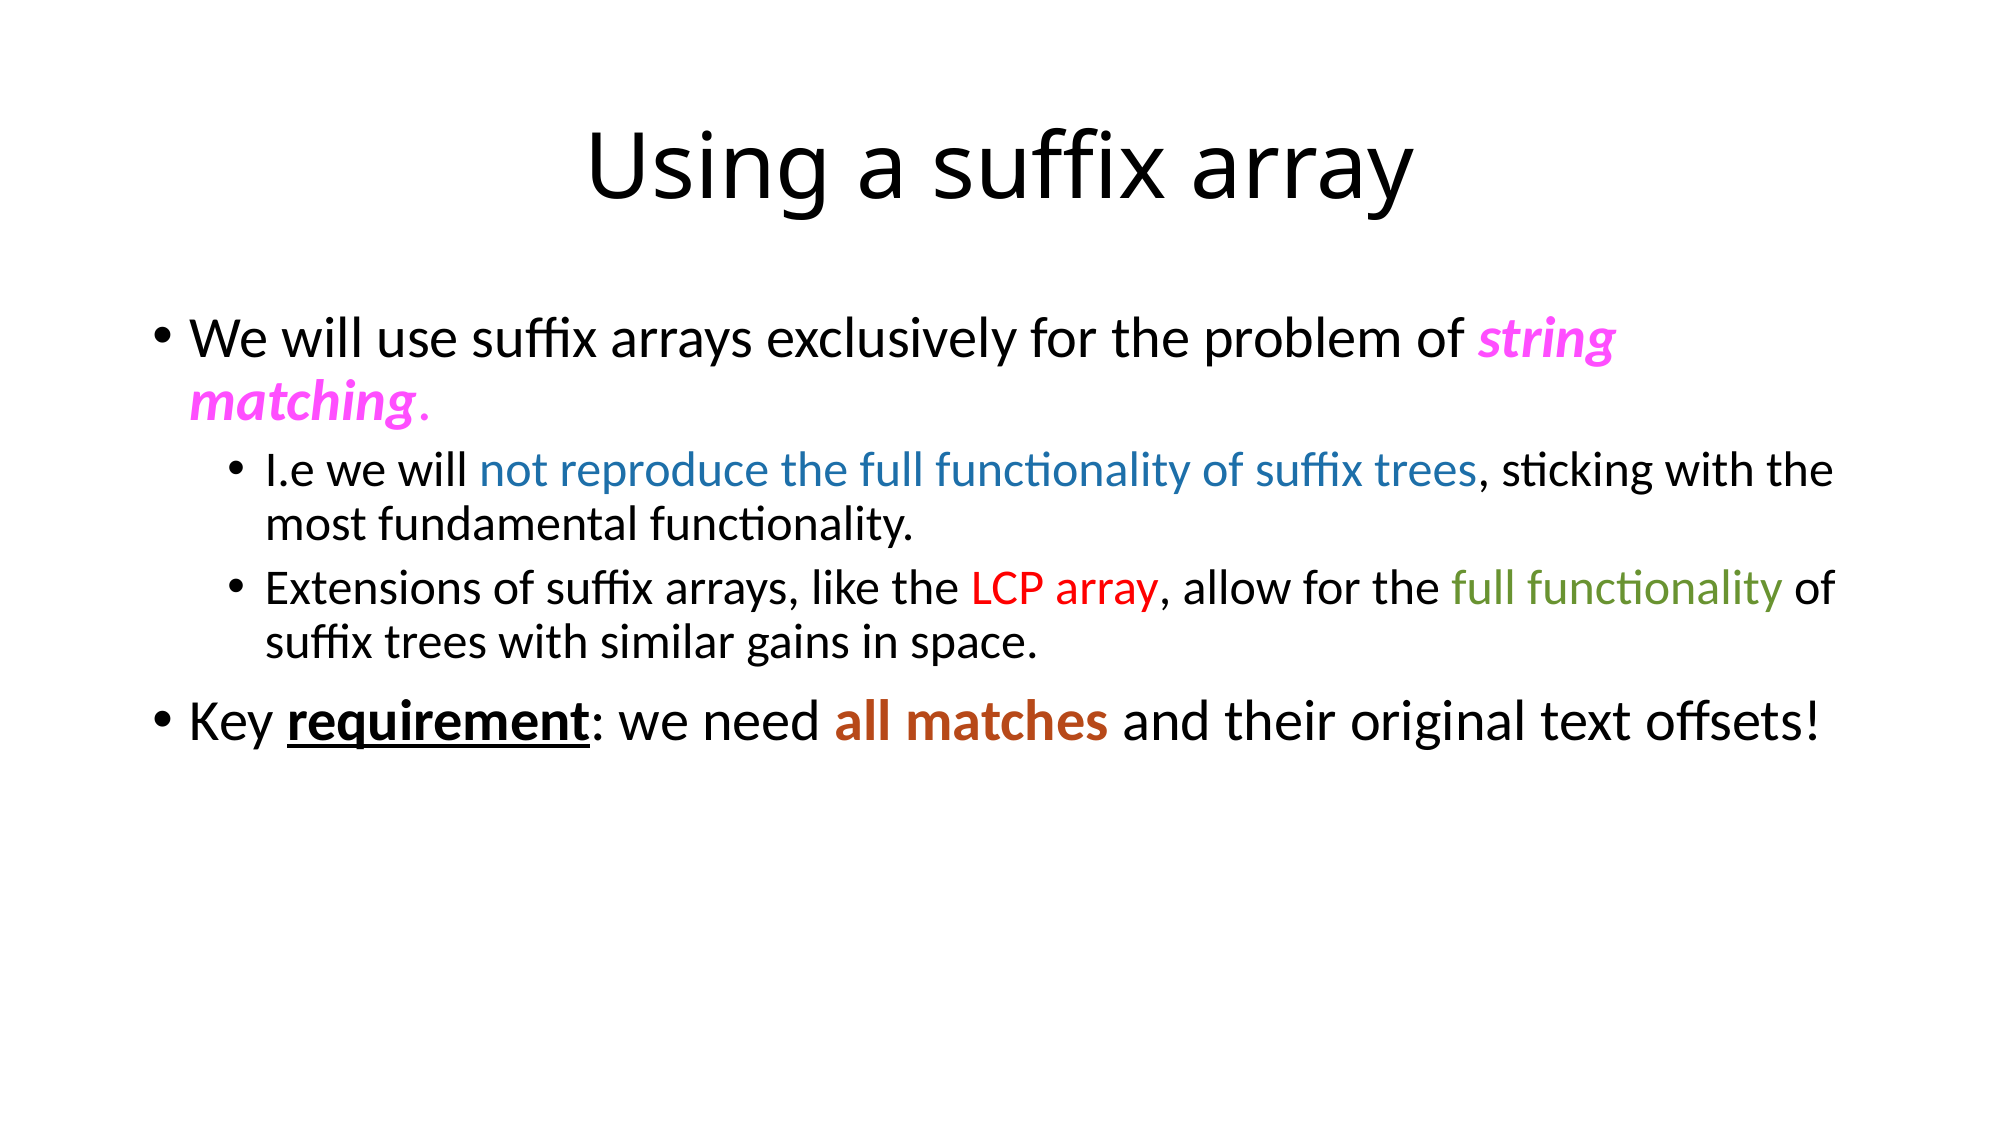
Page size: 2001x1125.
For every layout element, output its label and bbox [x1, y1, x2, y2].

title [137, 59, 1863, 278]
list [137, 299, 1863, 1014]
